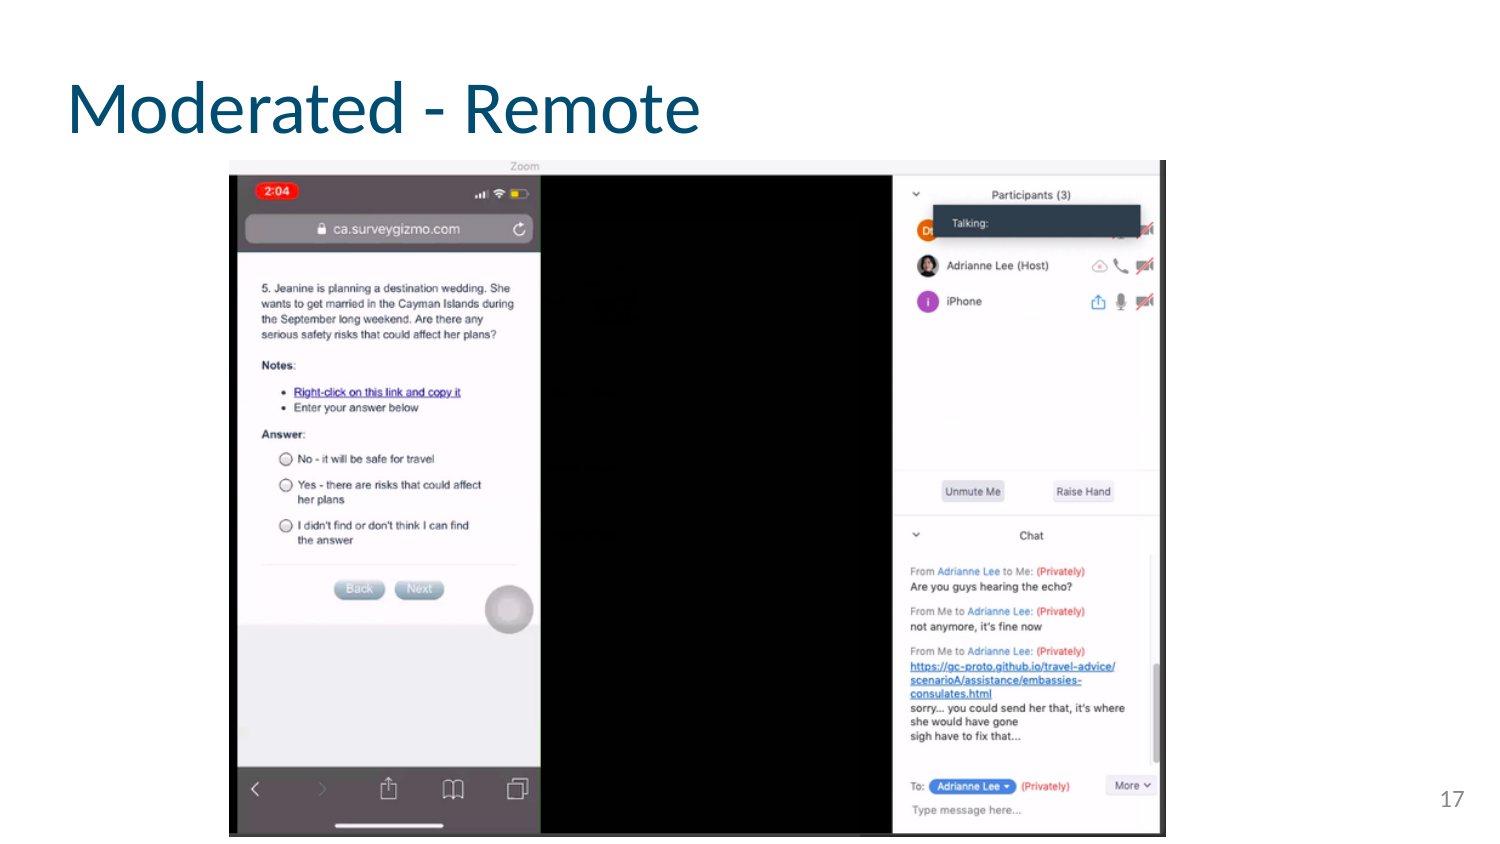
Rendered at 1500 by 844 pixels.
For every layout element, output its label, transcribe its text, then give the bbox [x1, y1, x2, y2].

picture [229, 159, 1166, 837]
slide_number ‹#› [1389, 764, 1480, 830]
title Moderated - Remote [51, 56, 1344, 151]
